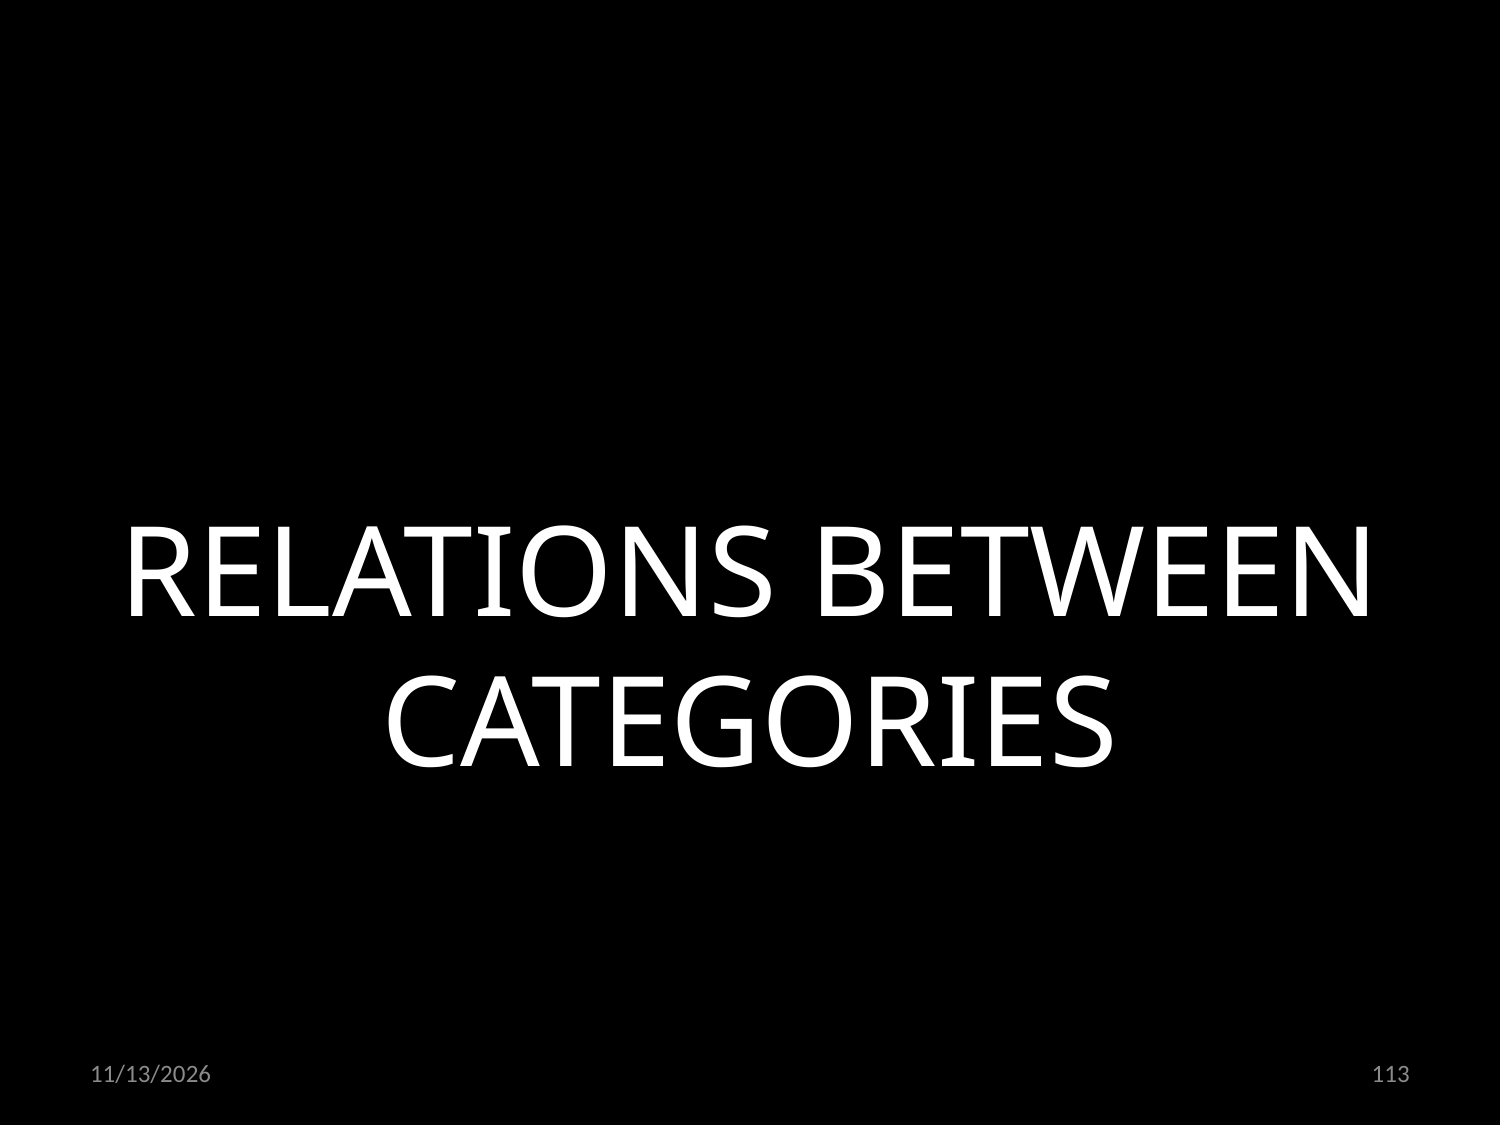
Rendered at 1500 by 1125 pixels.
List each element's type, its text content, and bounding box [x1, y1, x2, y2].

slide_number 113 [1074, 1042, 1425, 1103]
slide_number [75, 1042, 425, 1103]
list RELATIONS BETWEEN CATEGORIES [0, 484, 1500, 586]
